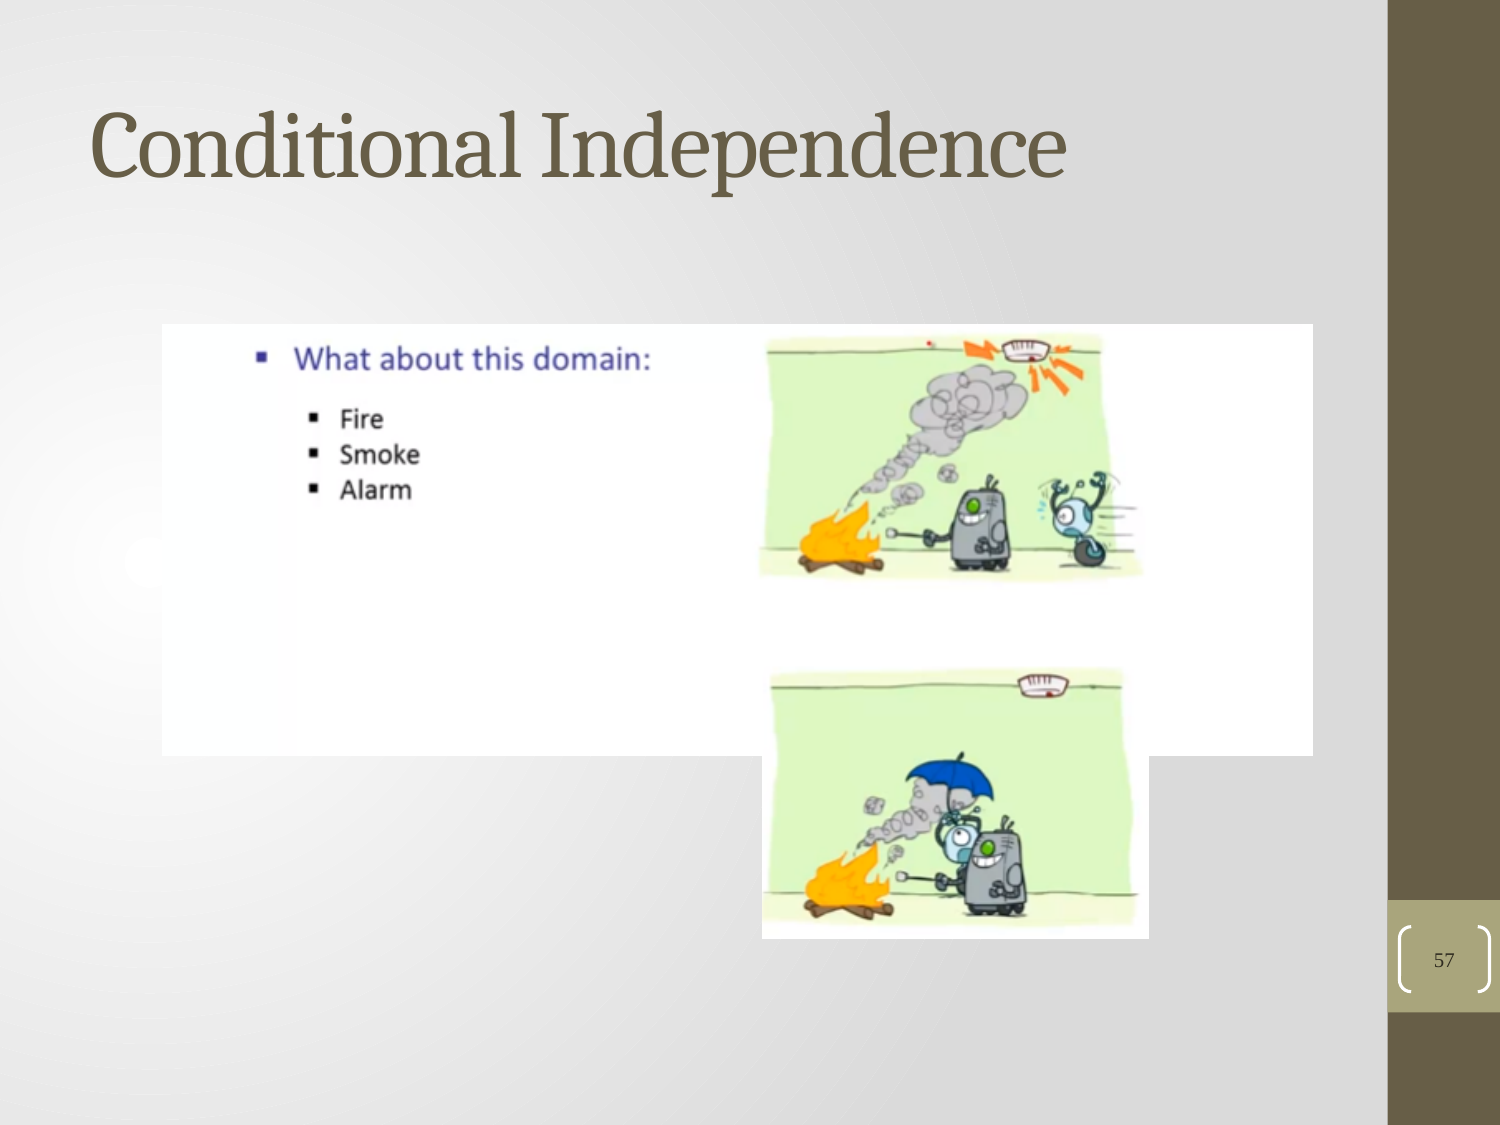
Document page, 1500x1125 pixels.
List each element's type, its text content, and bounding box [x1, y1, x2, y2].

title Conditional Independence [75, 45, 1325, 233]
slide_number 57 [1397, 925, 1492, 994]
picture [161, 324, 1313, 940]
